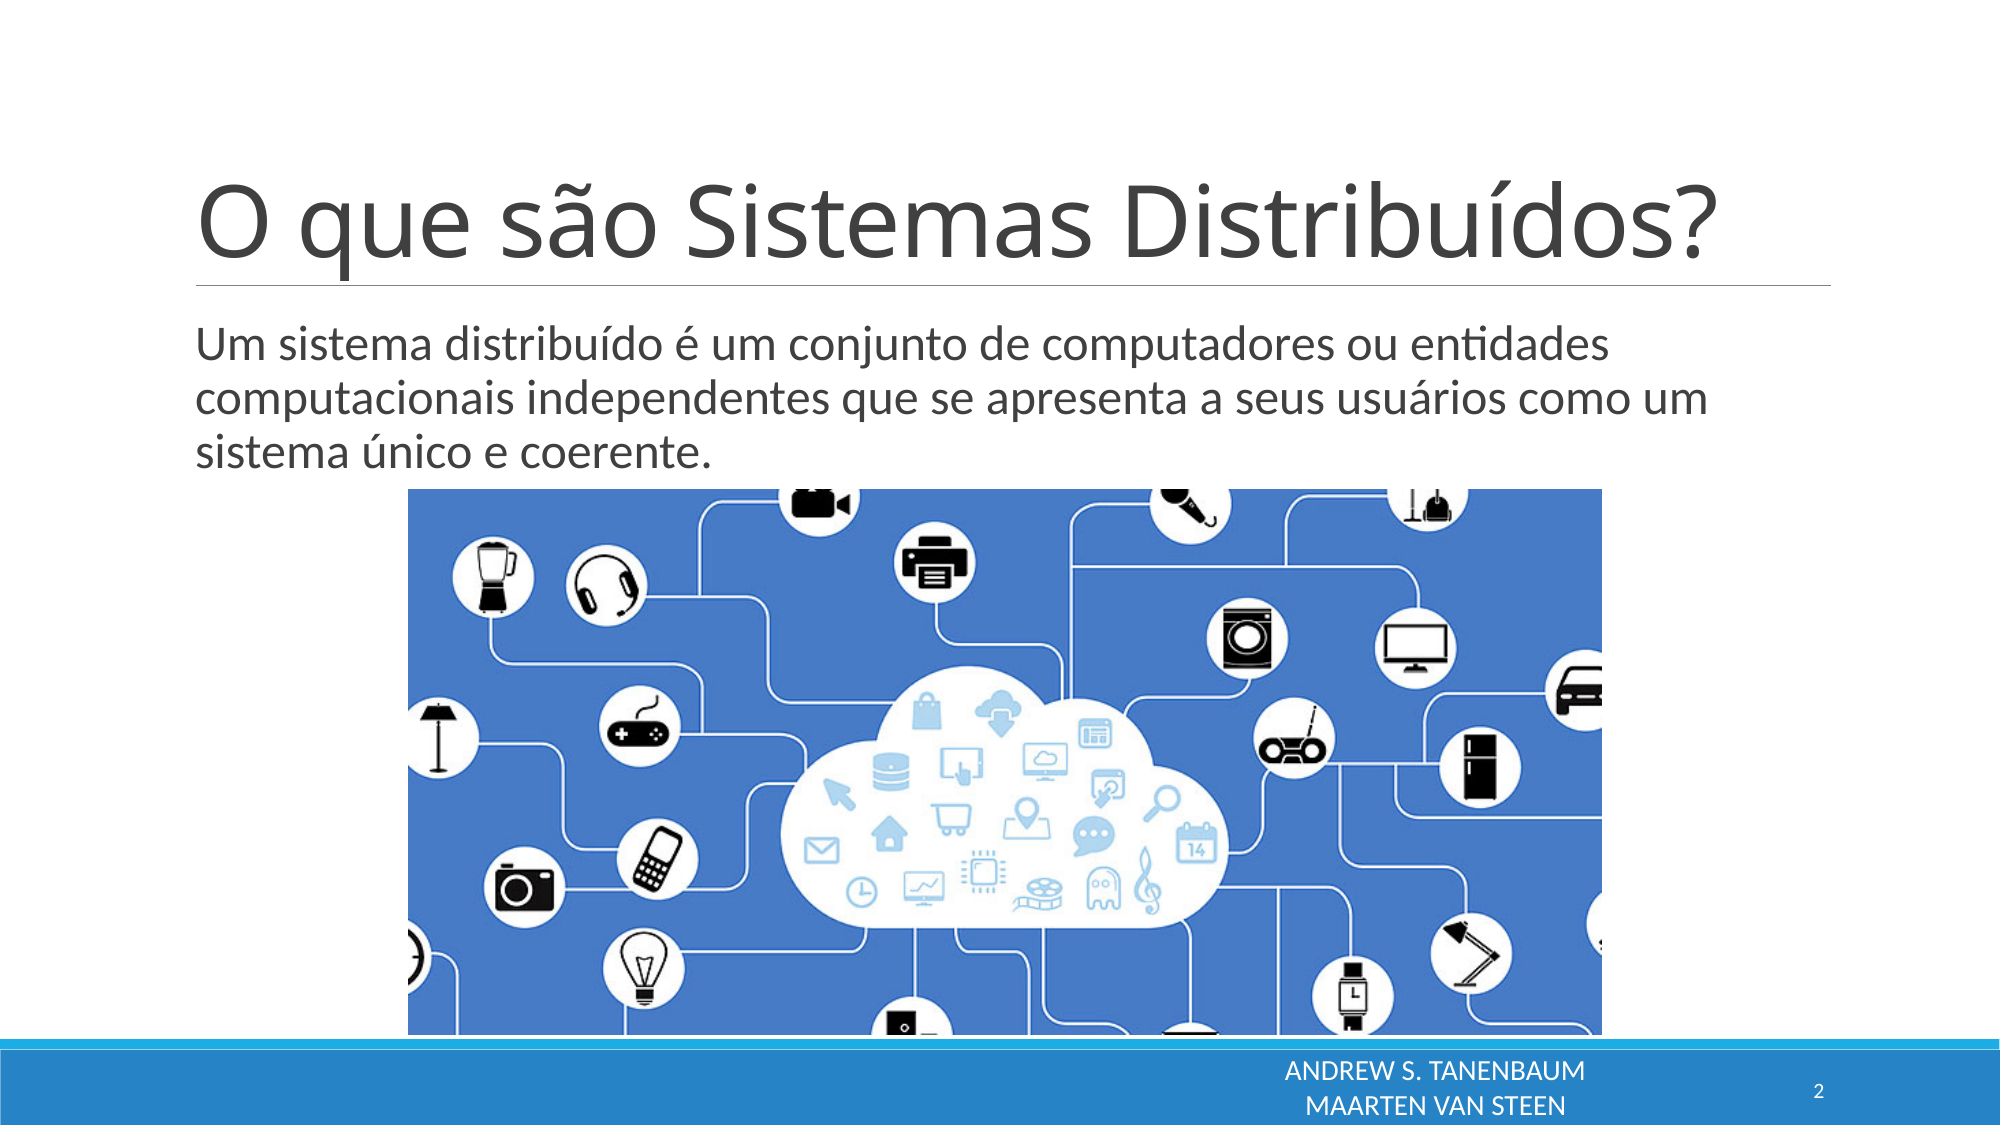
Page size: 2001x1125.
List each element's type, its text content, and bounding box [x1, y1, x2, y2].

slide_number 2 [1624, 1059, 1840, 1120]
list Um sistema distribuído é um conjunto de computadores ou entidades computacionais independentes que se apresenta a seus usuários como um sistema único e coerente. [180, 309, 1830, 998]
text_box ANDREW S. TANENBAUM MAARTEN VAN STEEN [1270, 1044, 1602, 1125]
title O que são Sistemas Distribuídos? [180, 47, 1830, 285]
picture [408, 488, 1602, 1036]
